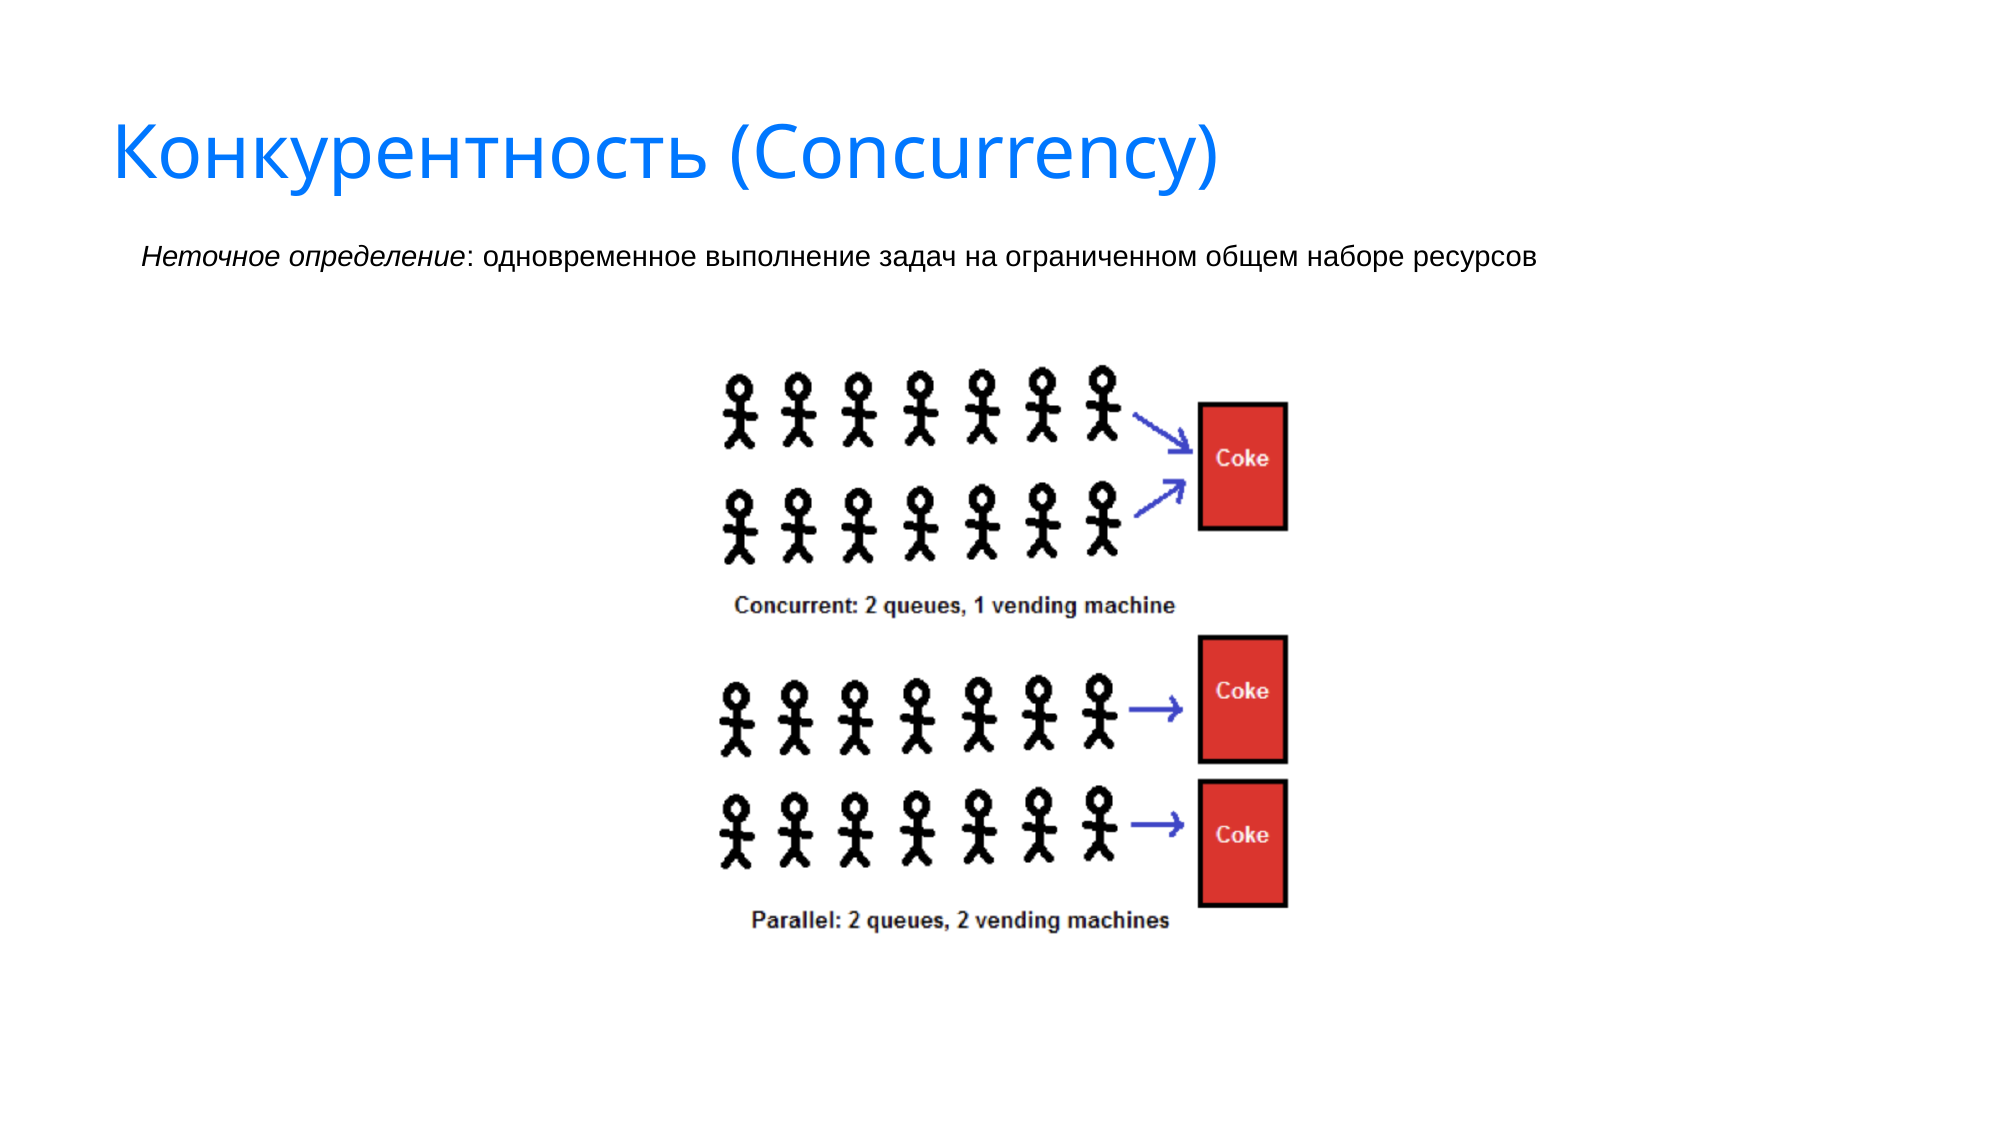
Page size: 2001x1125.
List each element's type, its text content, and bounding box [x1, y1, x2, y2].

title Конкурентность (Concurrency) [111, 113, 1400, 220]
picture [694, 329, 1306, 960]
text_box Неточное определение: одновременное выполнение задач на ограниченном общем наборе ресурсов [126, 229, 1554, 280]
